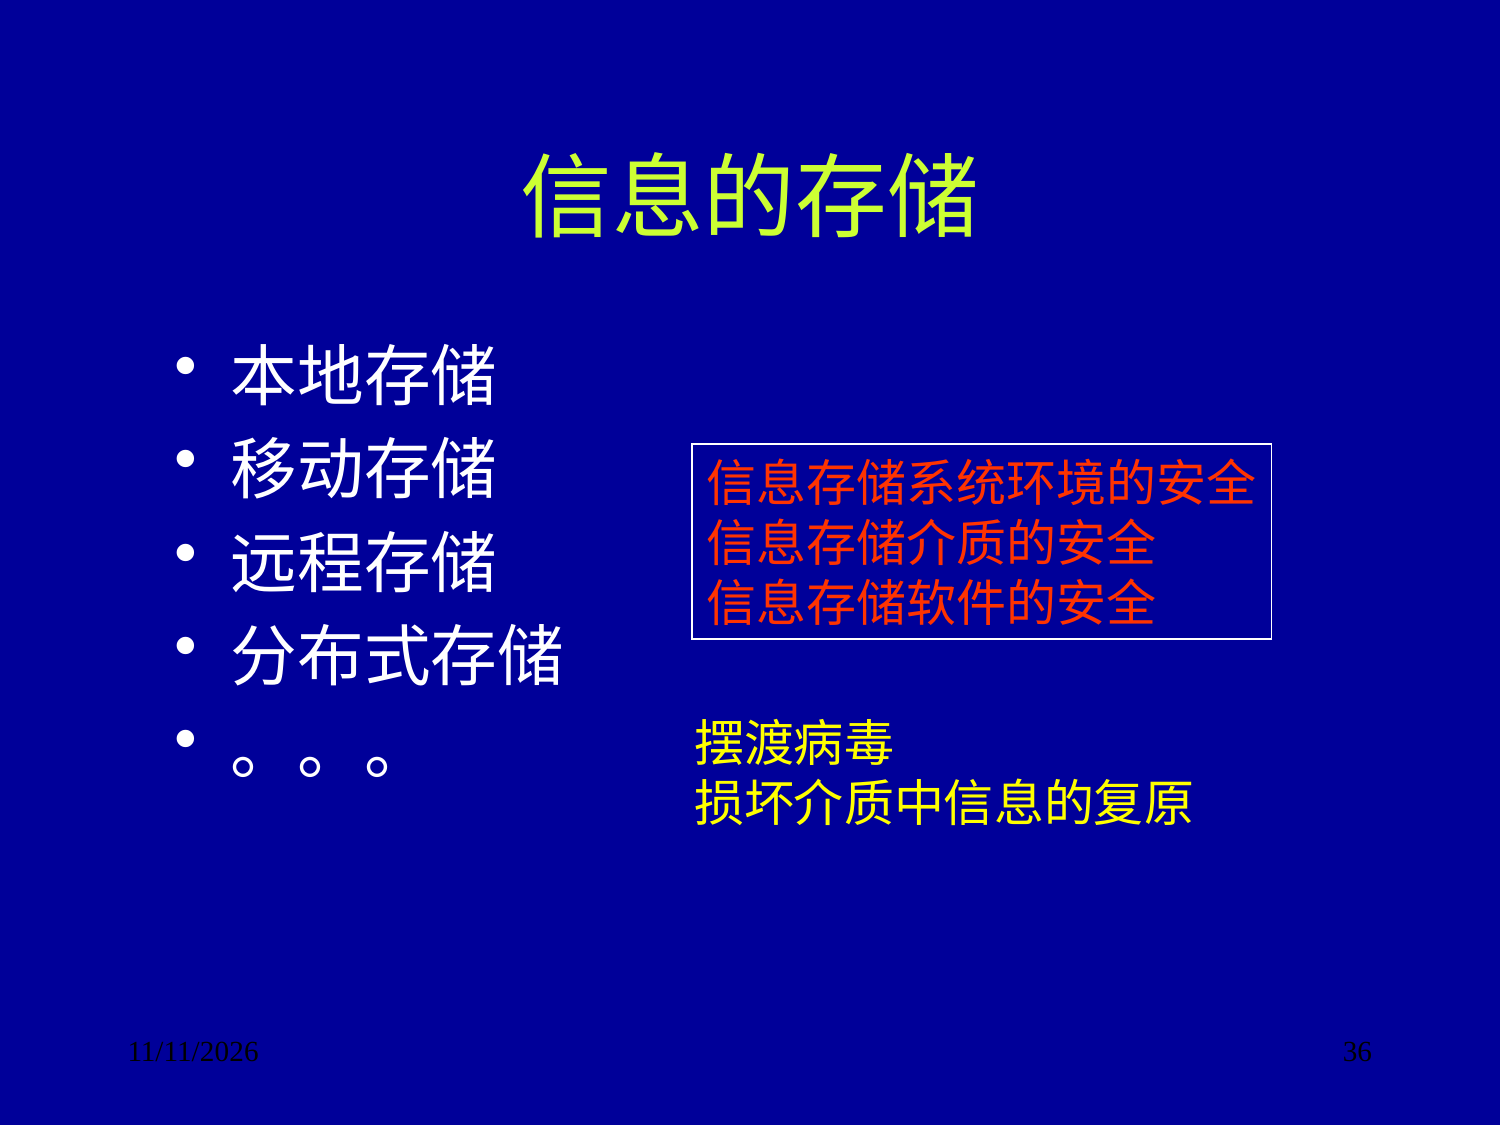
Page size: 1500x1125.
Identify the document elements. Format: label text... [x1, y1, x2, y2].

slide_number 36 [1074, 1025, 1388, 1100]
list 本地存储 移动存储 远程存储 分布式存储 。。。 [159, 326, 632, 895]
title 信息的存储 [112, 99, 1388, 288]
text_box 信息存储系统环境的安全 信息存储介质的安全 信息存储软件的安全 [691, 444, 1272, 639]
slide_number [112, 1025, 425, 1100]
text_box 摆渡病毒 损坏介质中信息的复原 [679, 704, 1210, 839]
